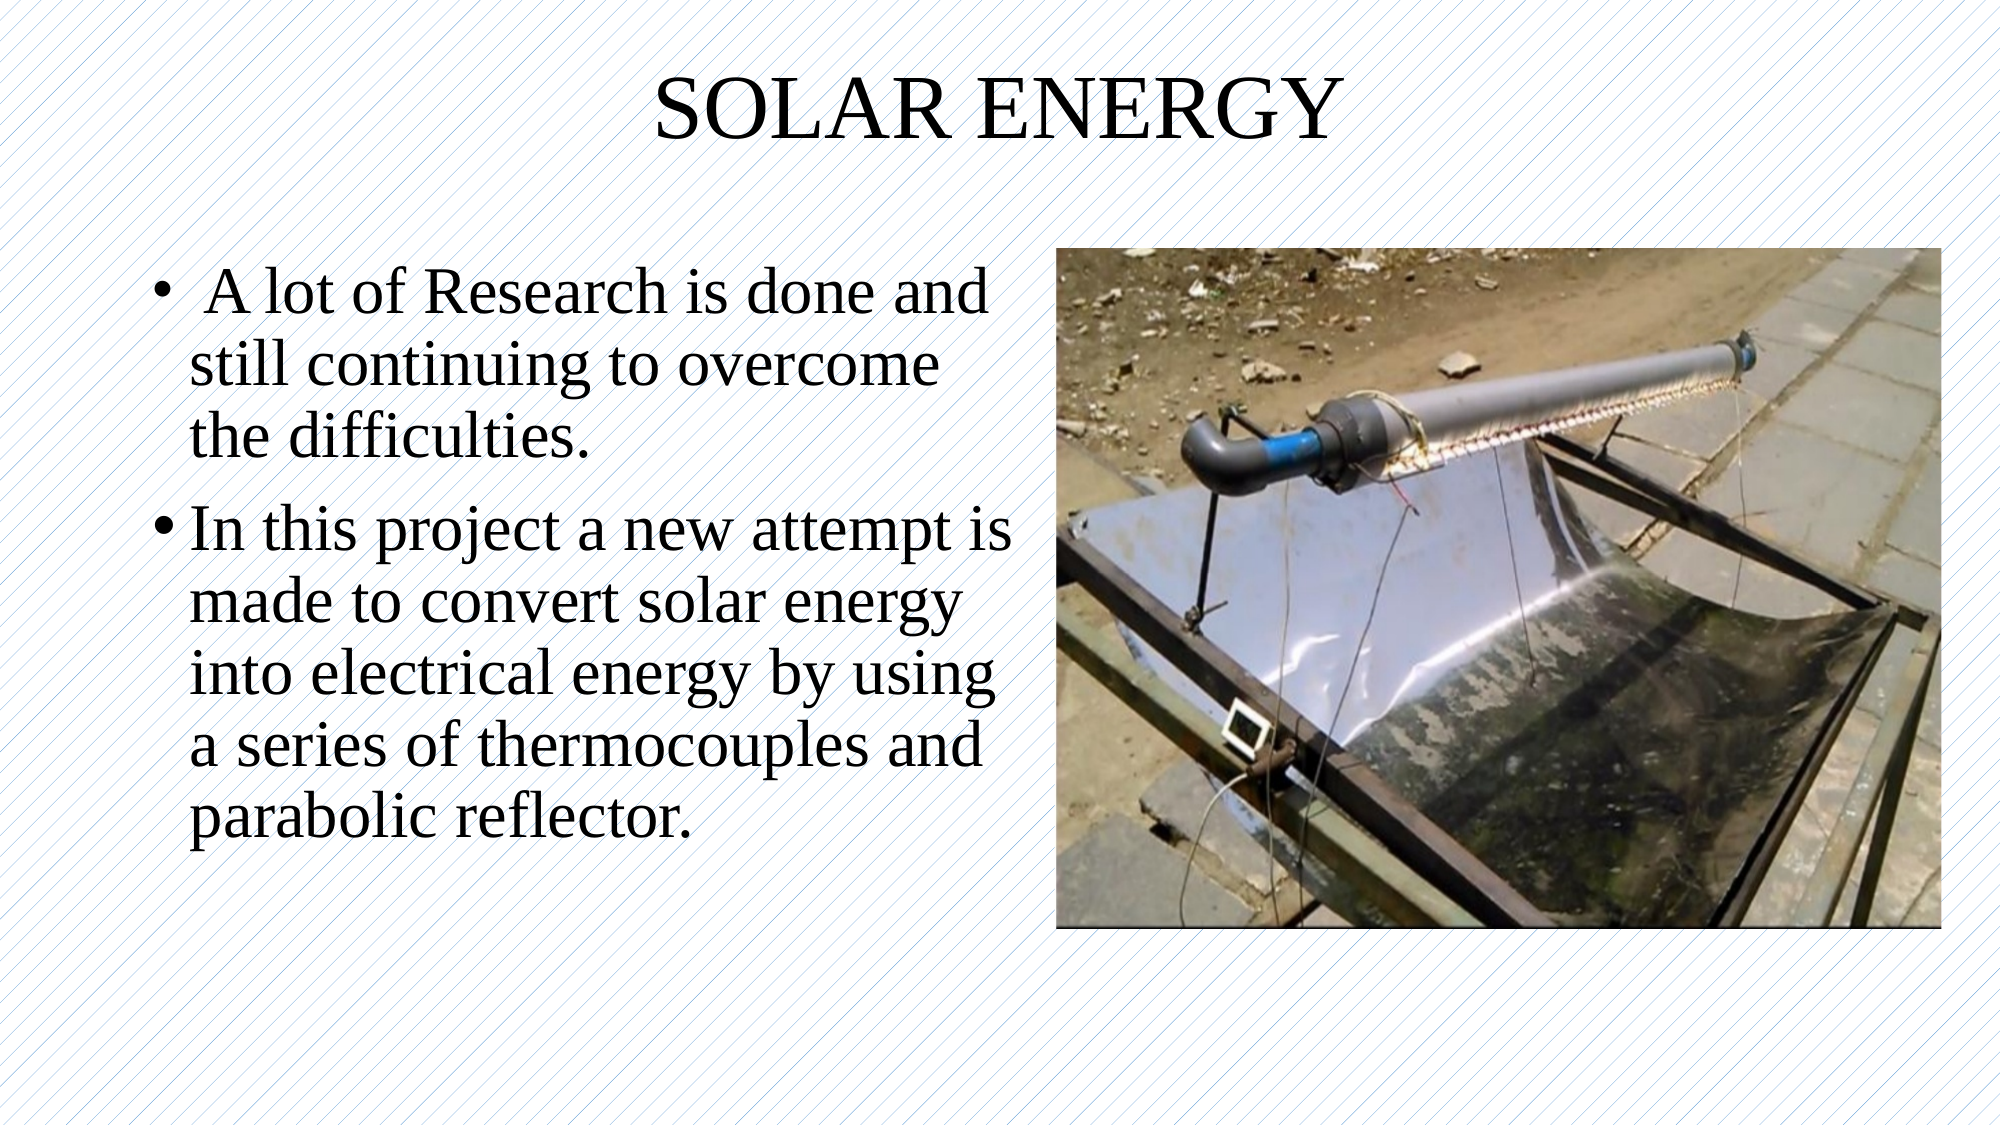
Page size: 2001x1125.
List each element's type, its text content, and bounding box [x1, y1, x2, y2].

list A lot of Research is done and still continuing to overcome the difficulties. In this project a new attempt is made to convert solar energy into electrical energy by using a series of thermocouples and parabolic reflector. [137, 248, 1055, 963]
title SOLAR ENERGY [137, 0, 1863, 218]
picture [1054, 248, 1942, 929]
